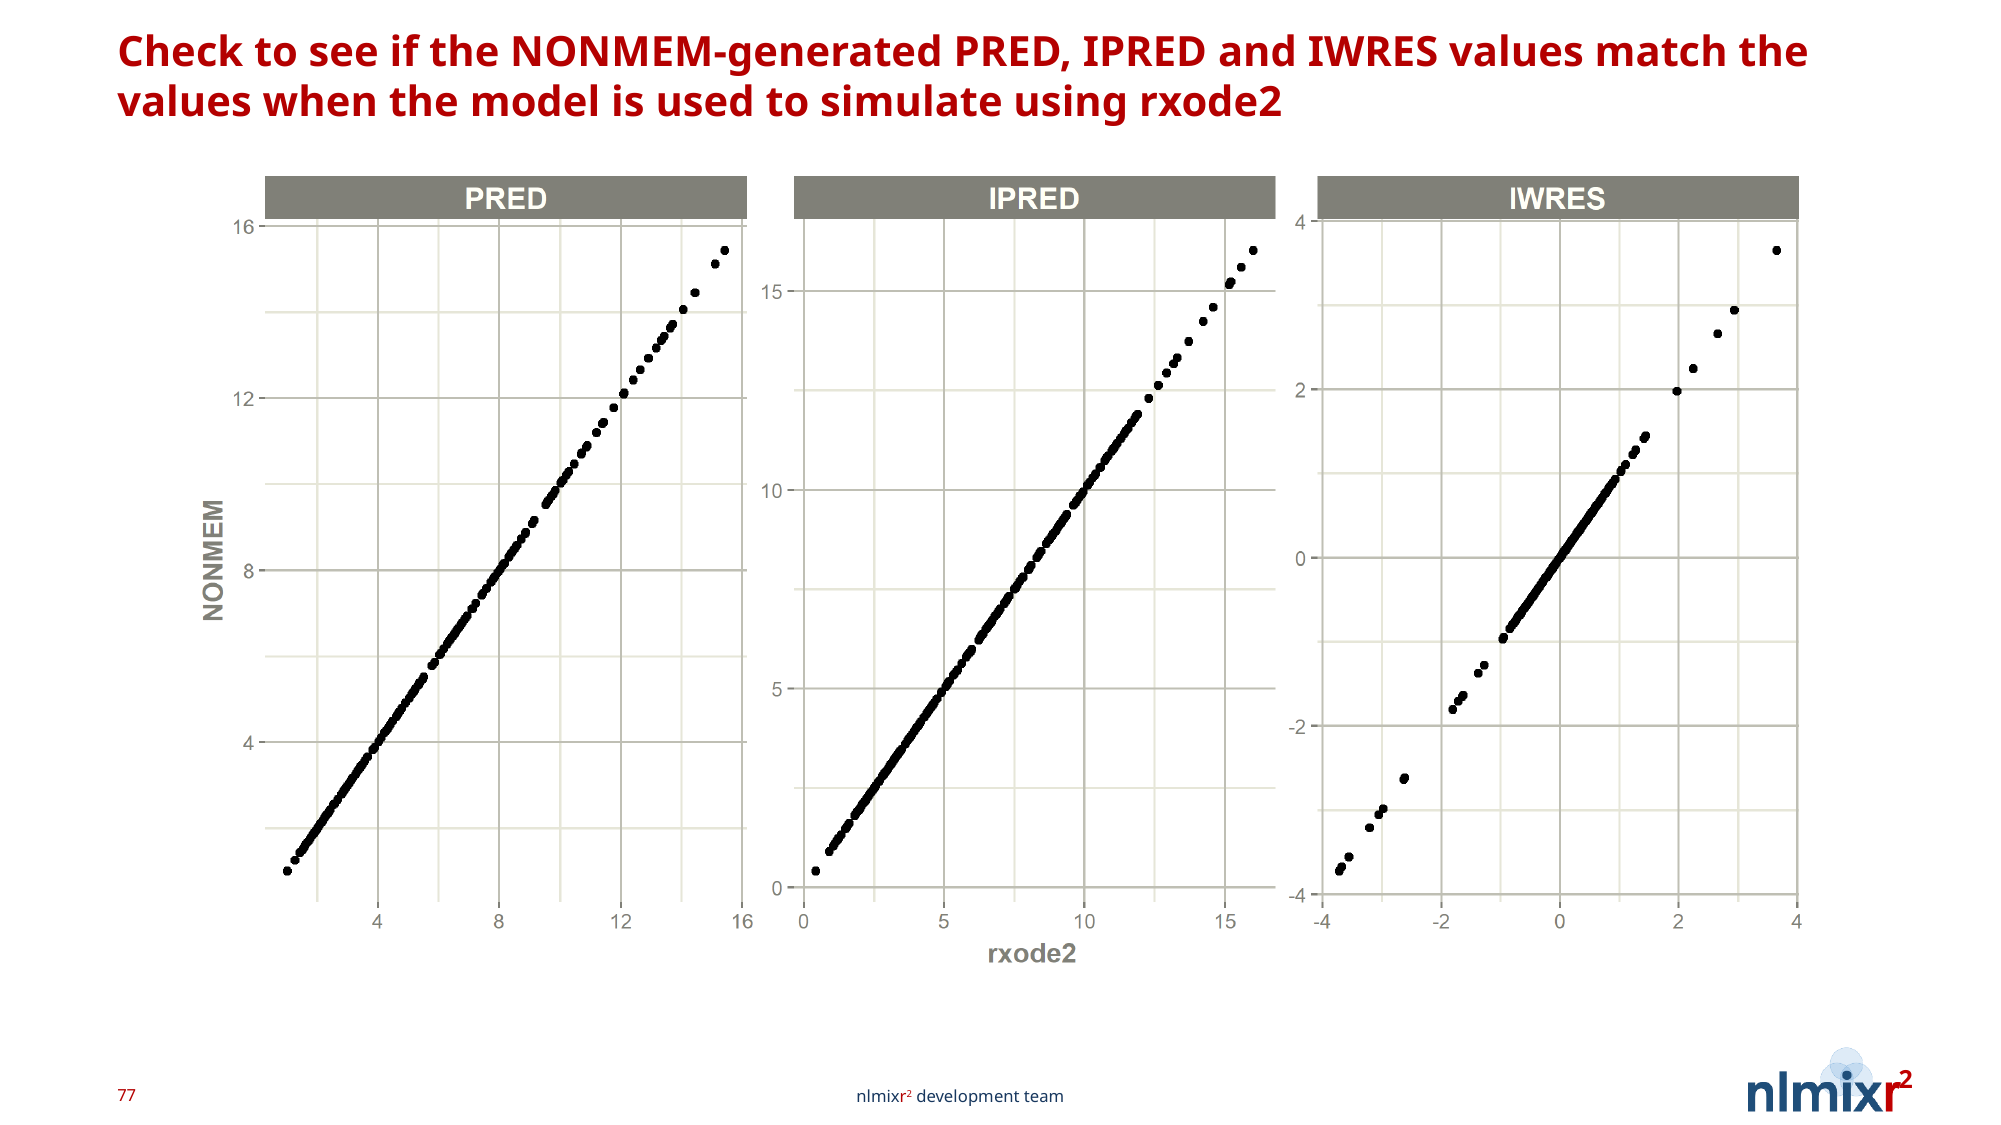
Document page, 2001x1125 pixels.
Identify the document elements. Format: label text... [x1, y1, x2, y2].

picture [187, 164, 1811, 978]
slide_number 77 [102, 1076, 276, 1115]
picture [1738, 1036, 1910, 1123]
footer nlmixr2 development team [354, 1076, 1567, 1115]
title Check to see if the NONMEM-generated PRED, IPRED and IWRES values match the values when the model is used to simulate using rxode2 [102, 18, 1898, 181]
